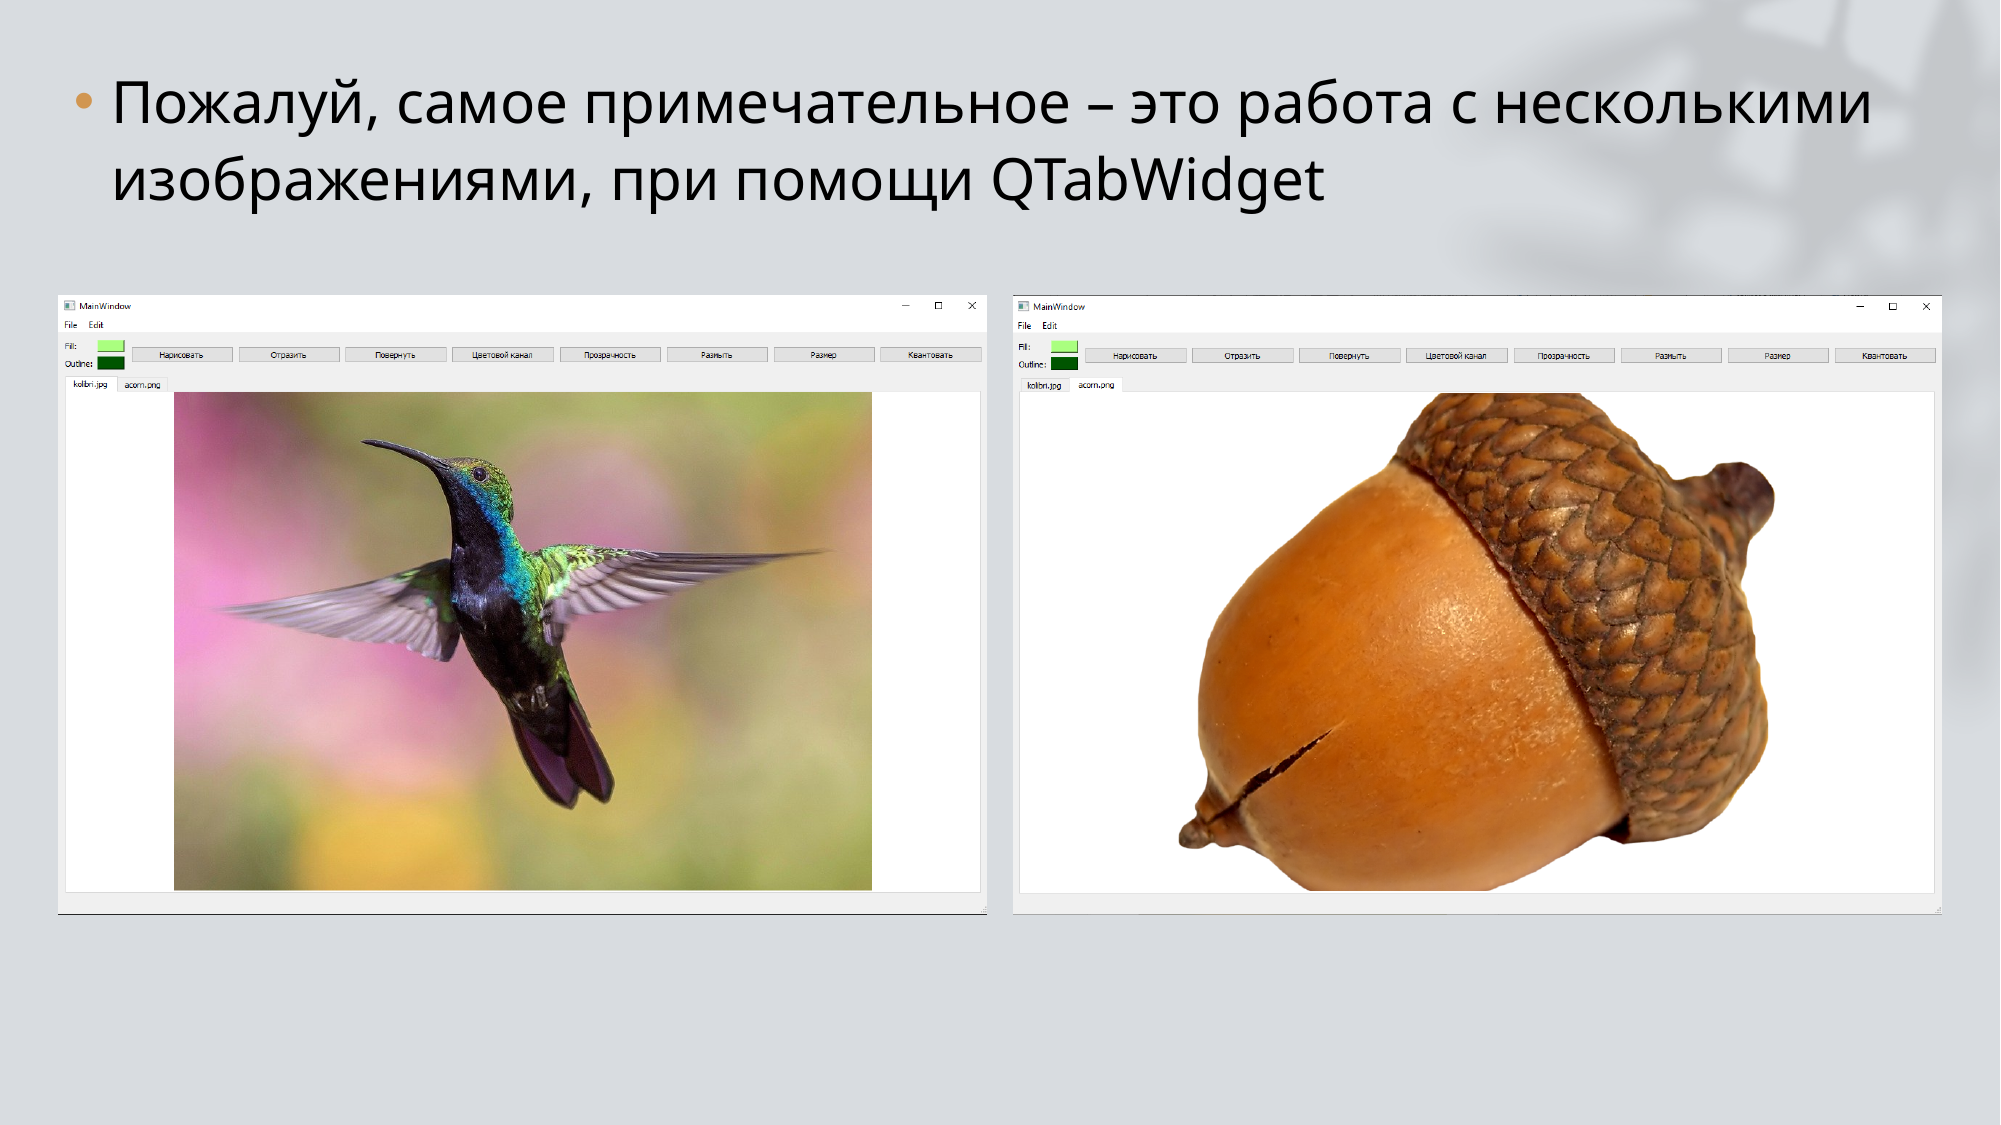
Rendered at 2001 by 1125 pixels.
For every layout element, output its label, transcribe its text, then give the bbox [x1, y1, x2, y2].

list Пожалуй, самое примечательное – это работа с несколькими изображениями, при помощи QTabWidget [58, 50, 1941, 742]
picture [58, 295, 987, 915]
picture [1013, 295, 1942, 915]
